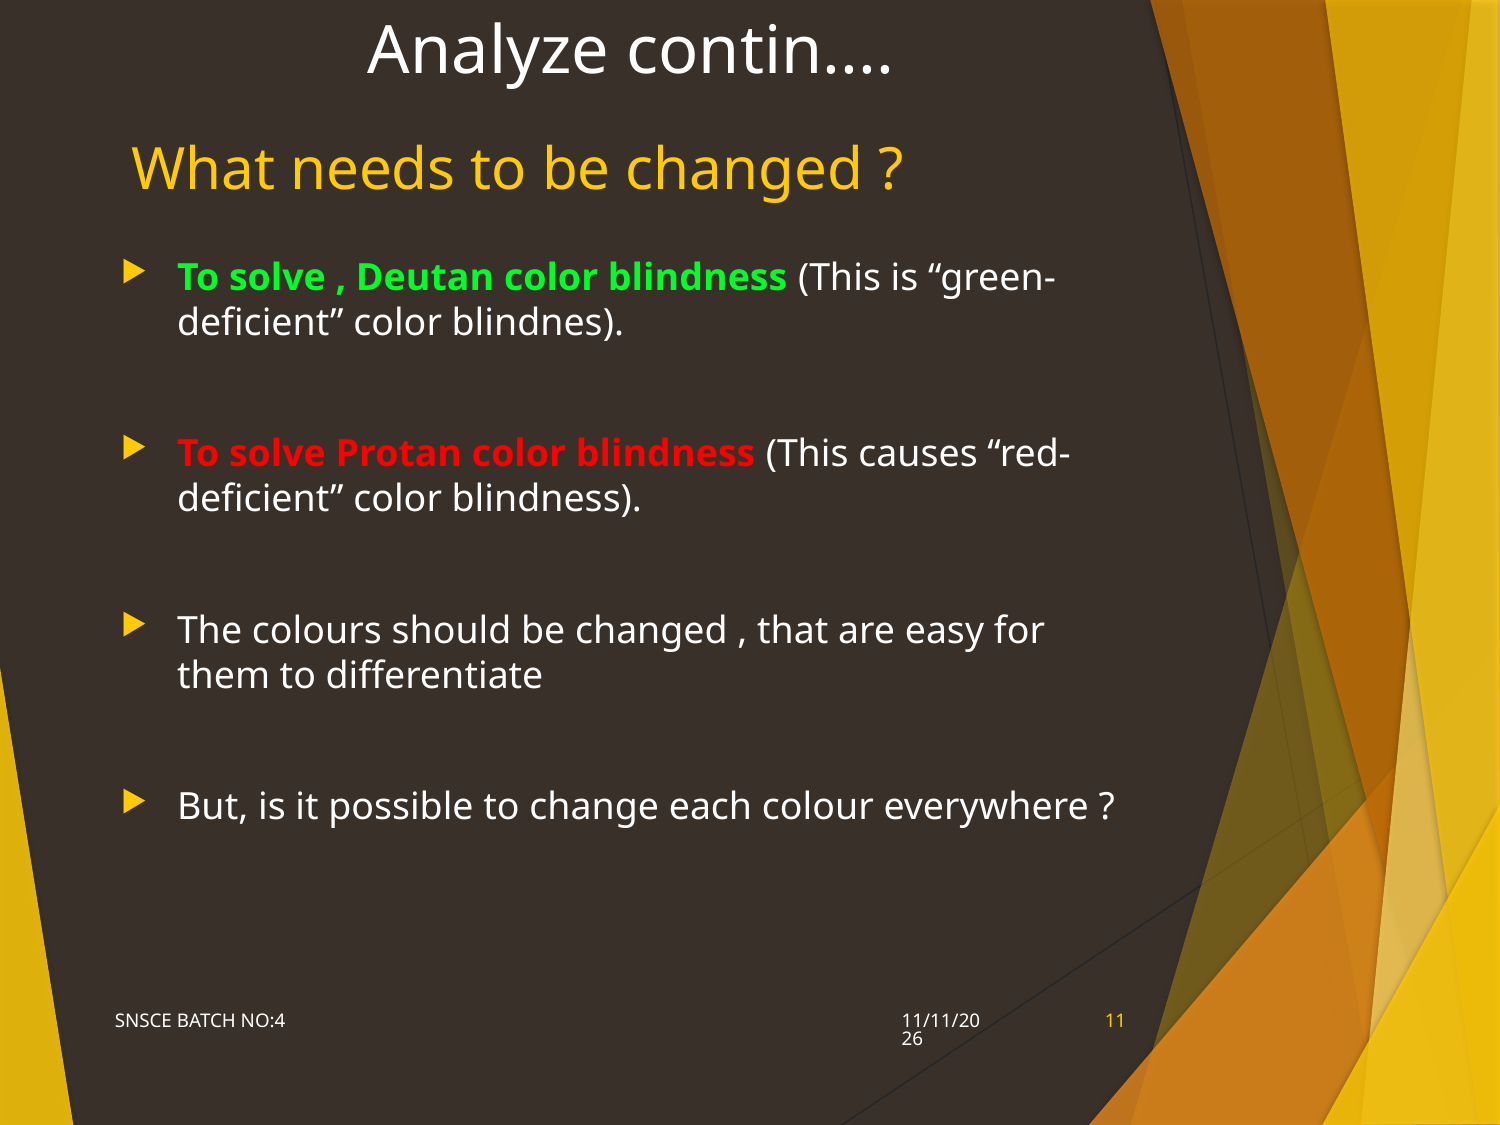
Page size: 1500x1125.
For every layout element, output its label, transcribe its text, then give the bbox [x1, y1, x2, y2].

slide_number 11 [1057, 991, 1142, 1051]
title What needs to be changed ? [116, 123, 1158, 340]
list To solve , Deutan color blindness (This is “green-deficient” color blindnes). To solve Protan color blindness (This causes “red-deficient” color blindness). The colours should be changed , that are easy for them to differentiate But, is it possible to change each colour everywhere ? [105, 245, 1148, 882]
text_box Analyze contin.... [352, 0, 1100, 95]
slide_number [886, 991, 999, 1051]
footer SNSCE BATCH NO:4 [99, 991, 859, 1051]
